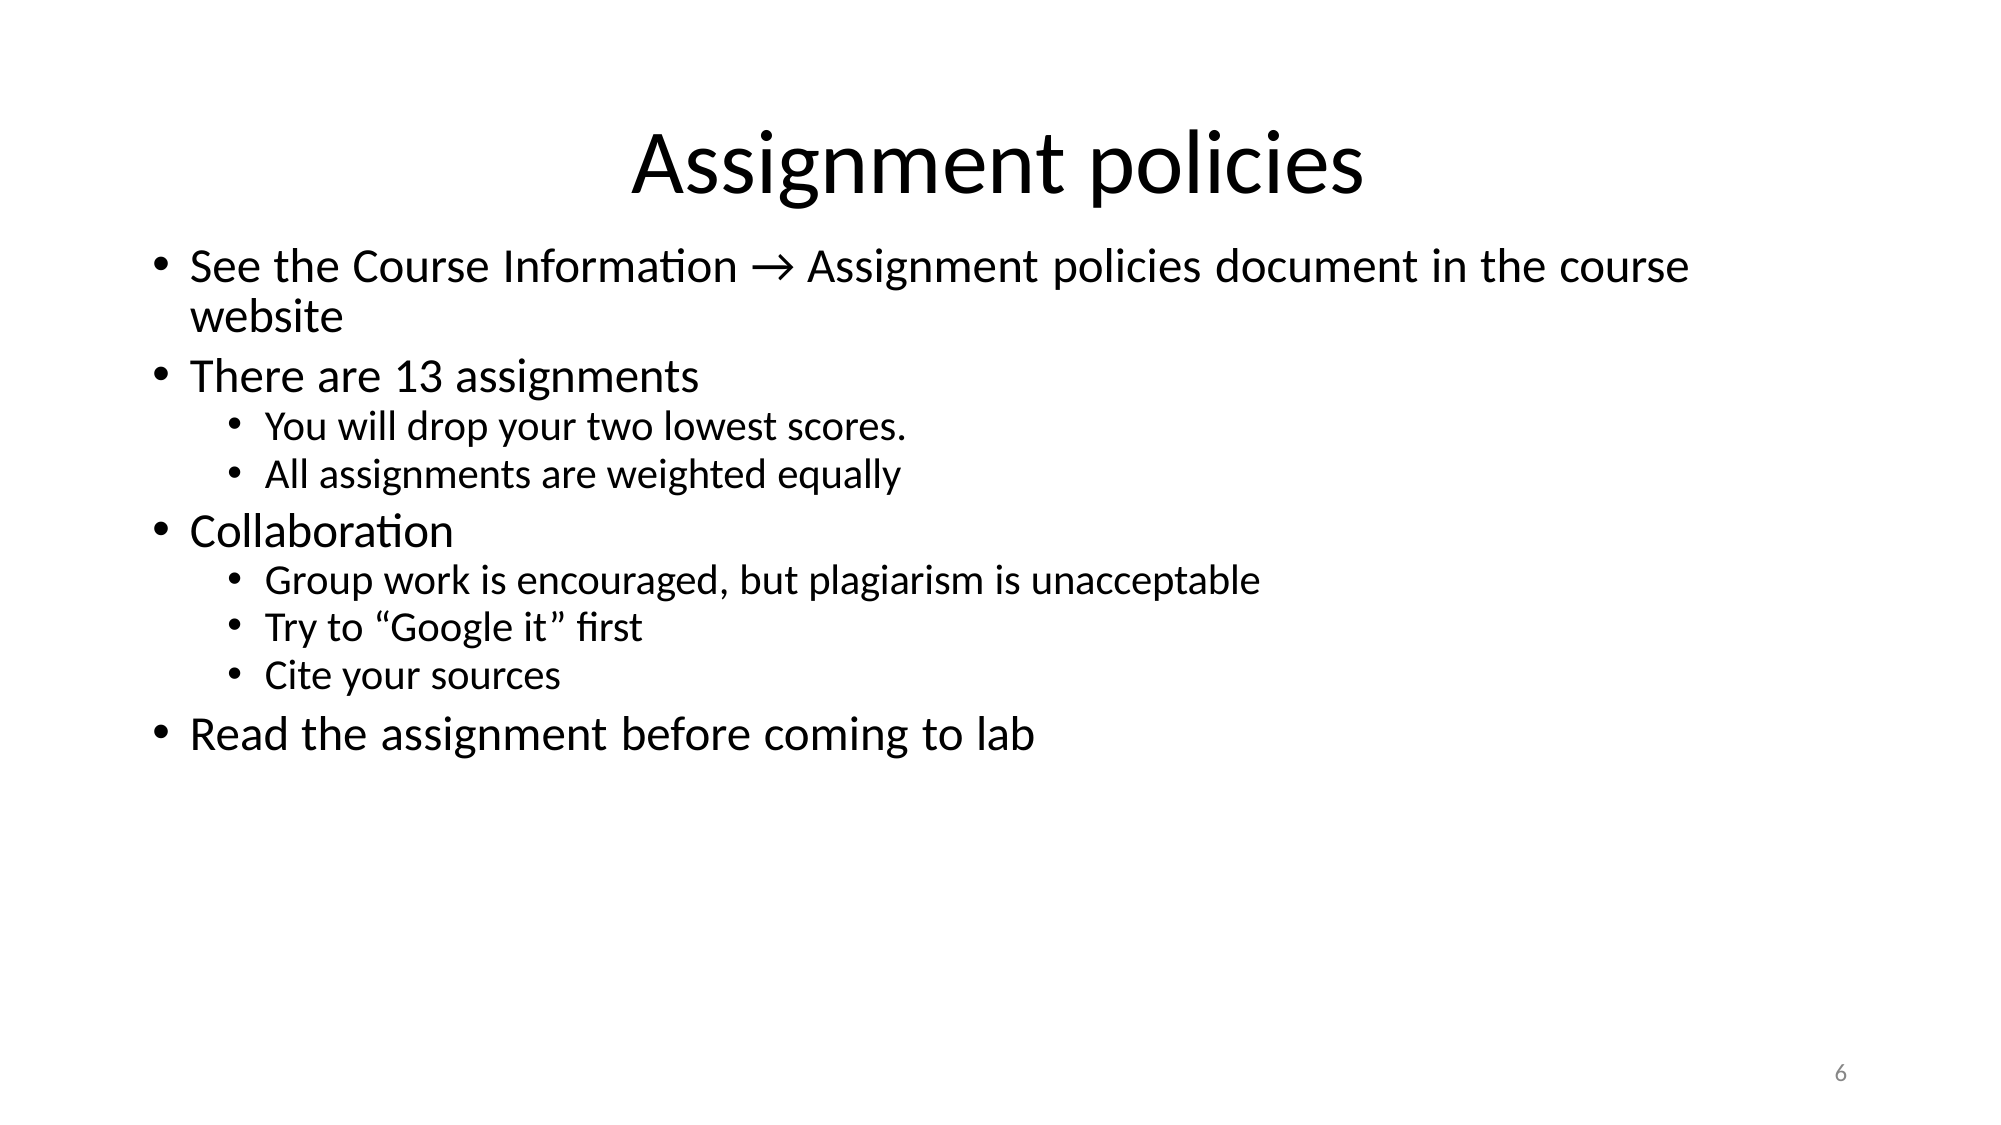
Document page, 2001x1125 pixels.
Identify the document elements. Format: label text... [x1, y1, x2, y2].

title Assignment policies [629, 100, 1371, 239]
text_box See the Course Information → Assignment policies document in the course website There are 13 assignments You will drop your two lowest scores. All assignments are weighted equally Collaboration Group work is encouraged, but plagiarism is unacceptable Try to “Google it” first Cite your sources Read the assignment before coming to lab [150, 239, 1703, 761]
slide_number 6 [1803, 1060, 1856, 1125]
